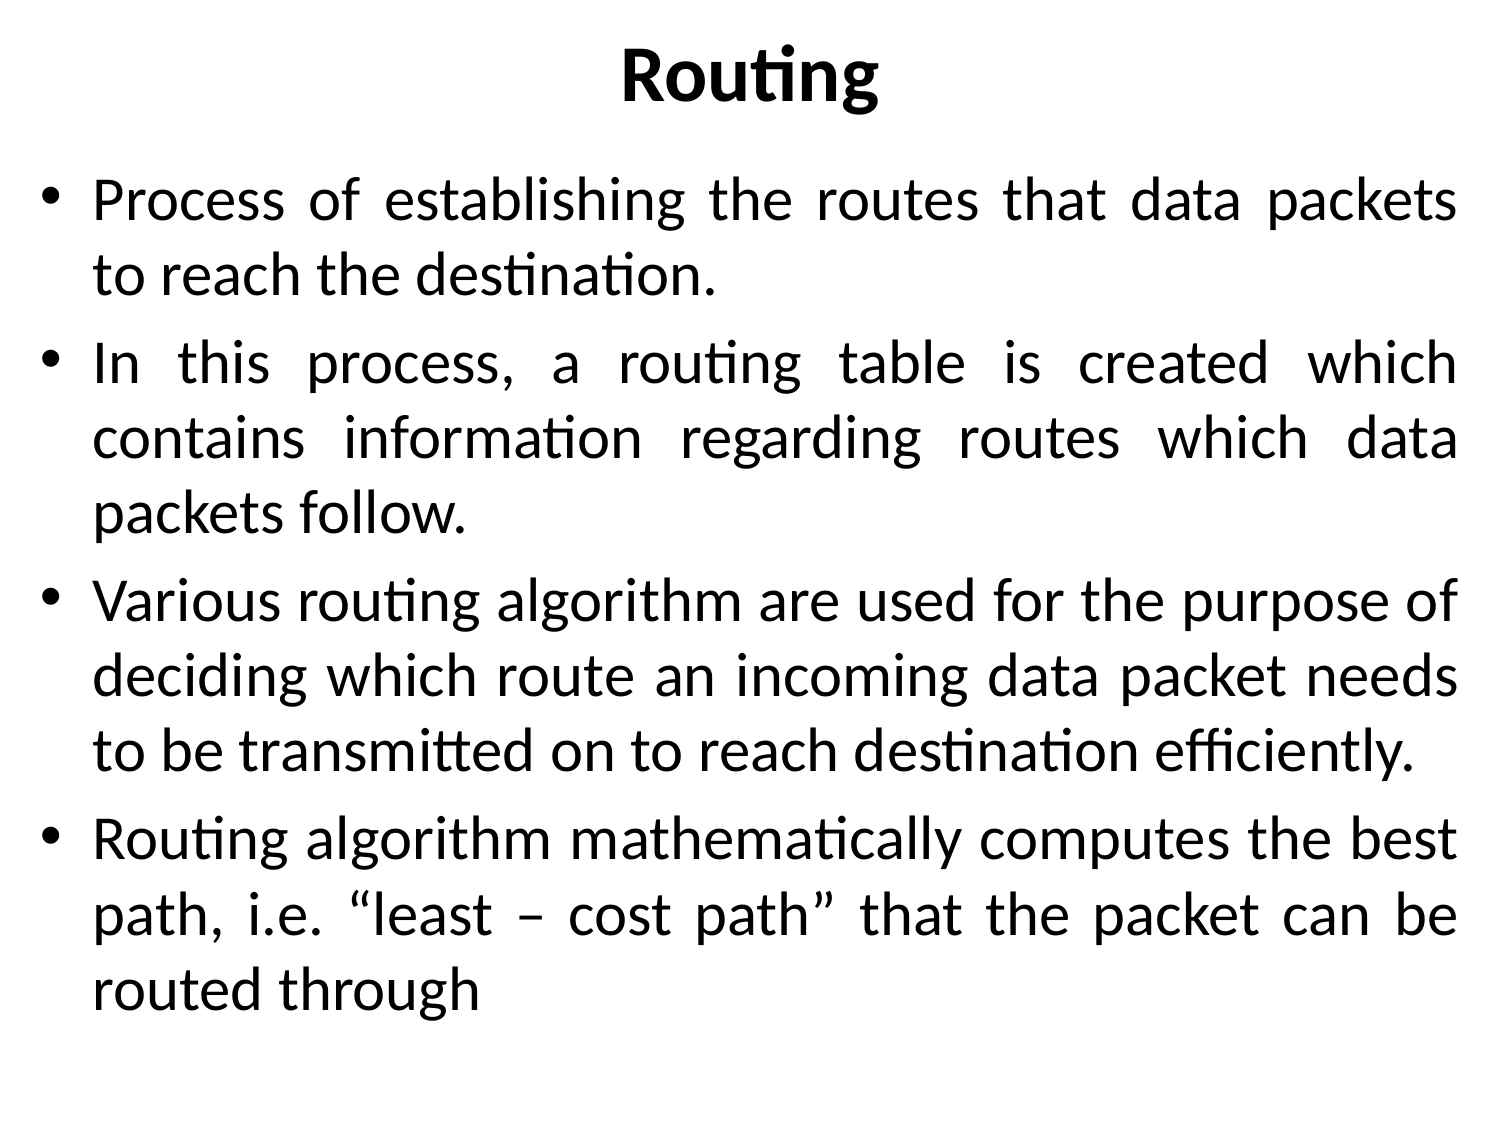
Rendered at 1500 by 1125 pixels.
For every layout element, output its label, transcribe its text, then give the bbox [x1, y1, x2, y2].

title Routing [75, 12, 1425, 125]
list Process of establishing the routes that data packets to reach the destination. In this process, a routing table is created which contains information regarding routes which data packets follow. Various routing algorithm are used for the purpose of deciding which route an incoming data packet needs to be transmitted on to reach destination efficiently. Routing algorithm mathematically computes the best path, i.e. “least – cost path” that the packet can be routed through [24, 149, 1475, 1100]
